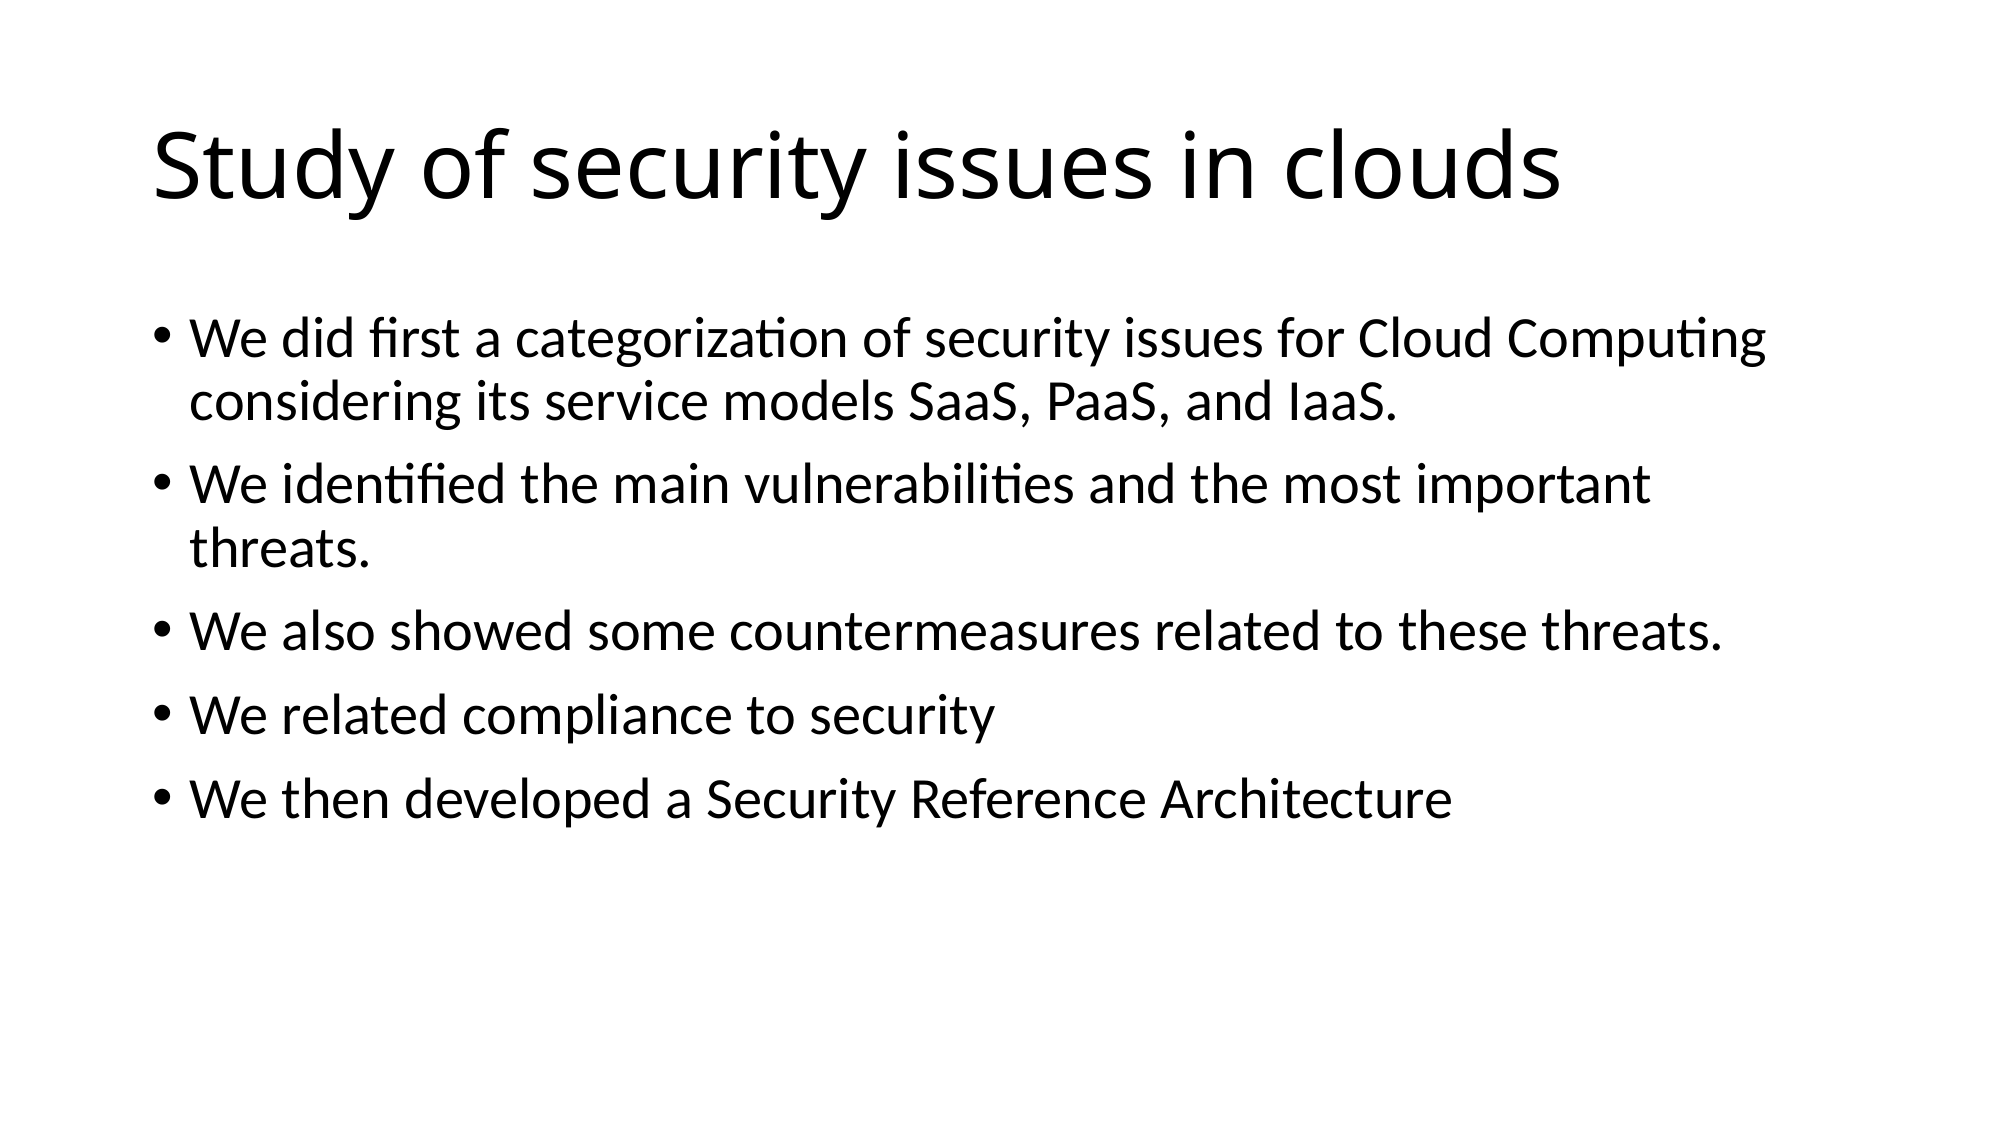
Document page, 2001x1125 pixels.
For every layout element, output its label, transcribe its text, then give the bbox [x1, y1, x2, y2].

list We did first a categorization of security issues for Cloud Computing considering its service models SaaS, PaaS, and IaaS. We identified the main vulnerabilities and the most important threats. We also showed some countermeasures related to these threats. We related compliance to security We then developed a Security Reference Architecture [137, 299, 1863, 1014]
title Study of security issues in clouds [137, 59, 1863, 278]
